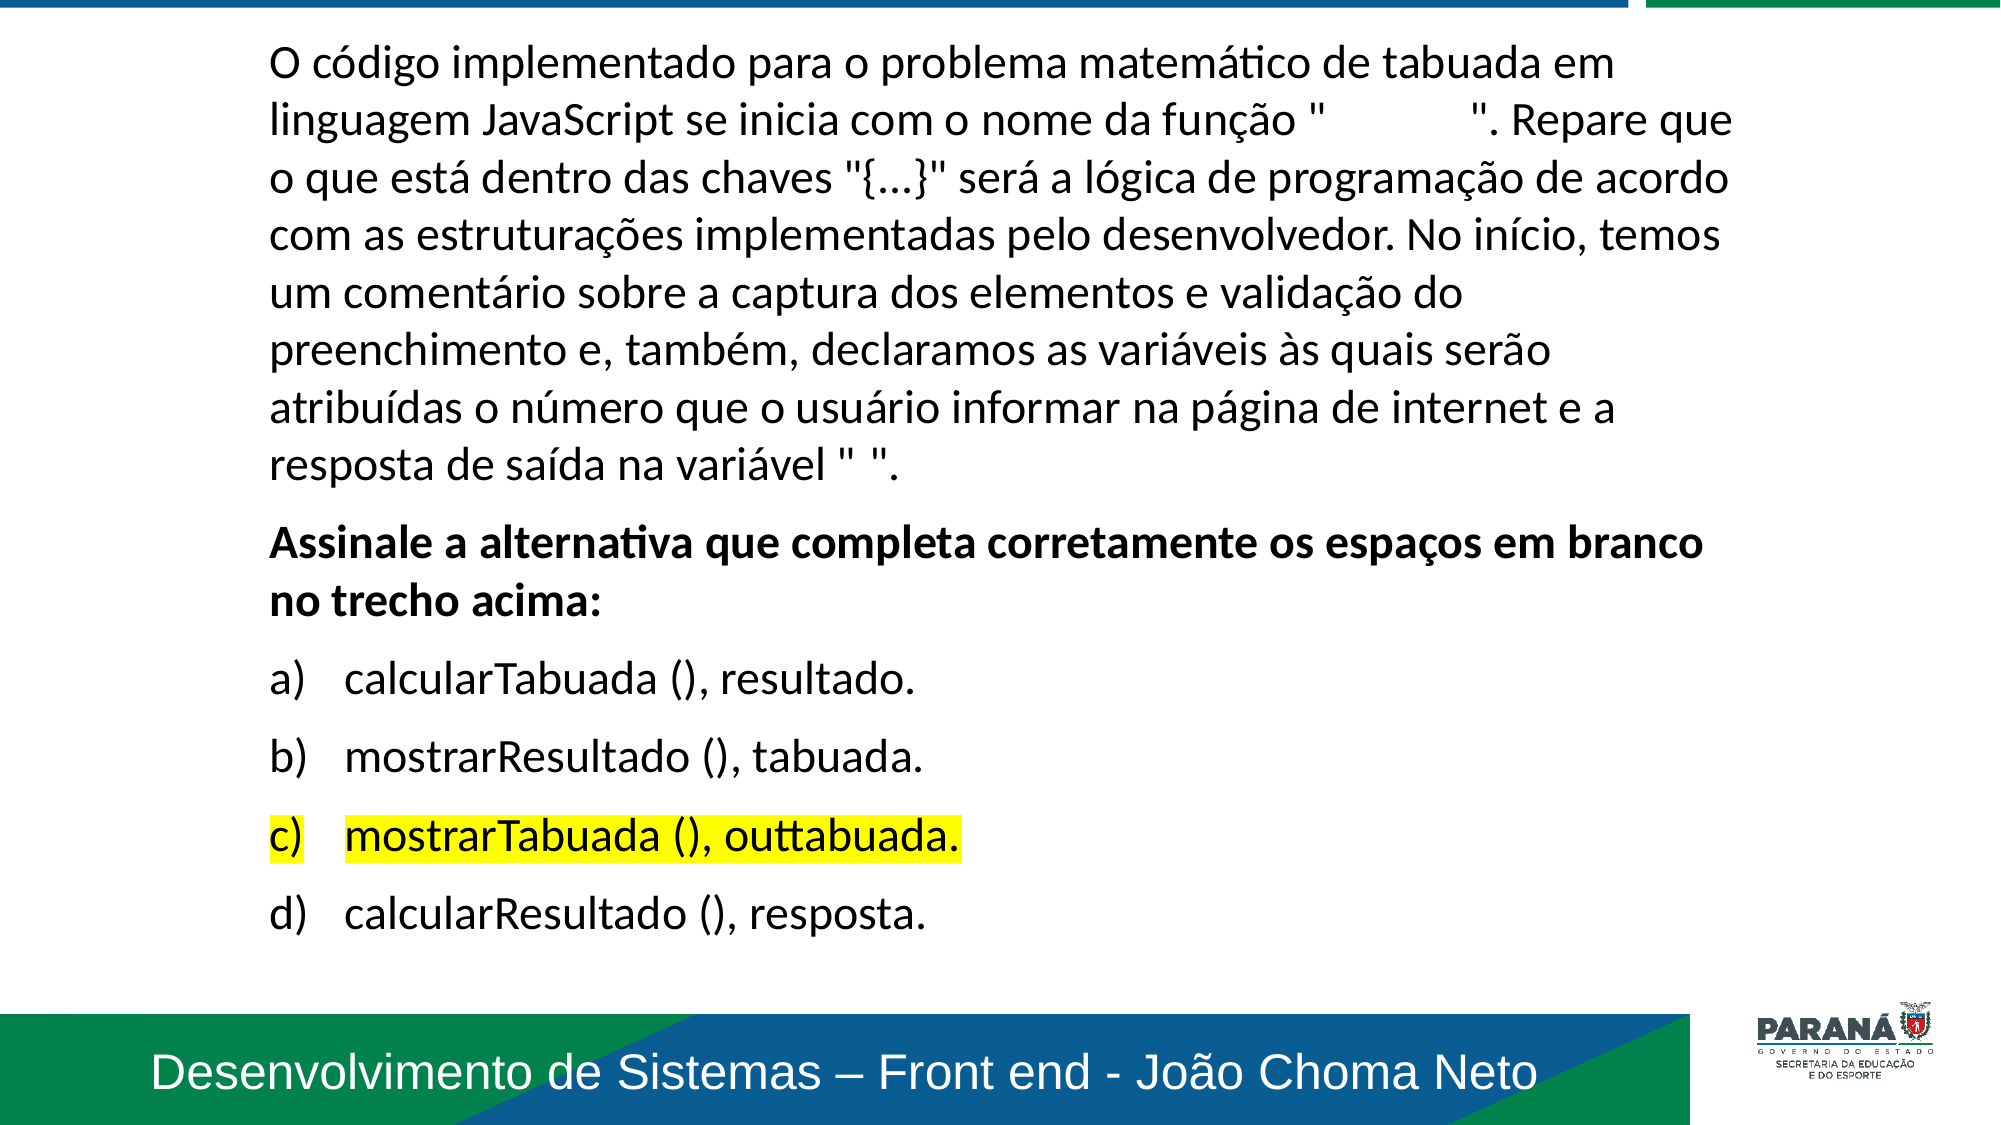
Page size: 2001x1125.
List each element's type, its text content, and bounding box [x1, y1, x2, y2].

picture [0, 1014, 1690, 1125]
list O código implementado para o problema matemático de tabuada em linguagem JavaScript se inicia com o nome da função " ". Repare que o que está dentro das chaves "{...}" será a lógica de programação de acordo com as estruturações implementadas pelo desenvolvedor. No início, temos um comentário sobre a captura dos elementos e validação do preenchimento e, também, declaramos as variáveis às quais serão atribuídas o número que o usuário informar na página de internet e a resposta de saída na variável " ". Assinale a alternativa que completa corretamente os espaços em branco no trecho acima: calcularTabuada (), resultado. mostrarResultado (), tabuada. mostrarTabuada (), outtabuada. calcularResultado (), resposta. [217, 22, 1765, 998]
picture [1757, 1002, 1933, 1081]
